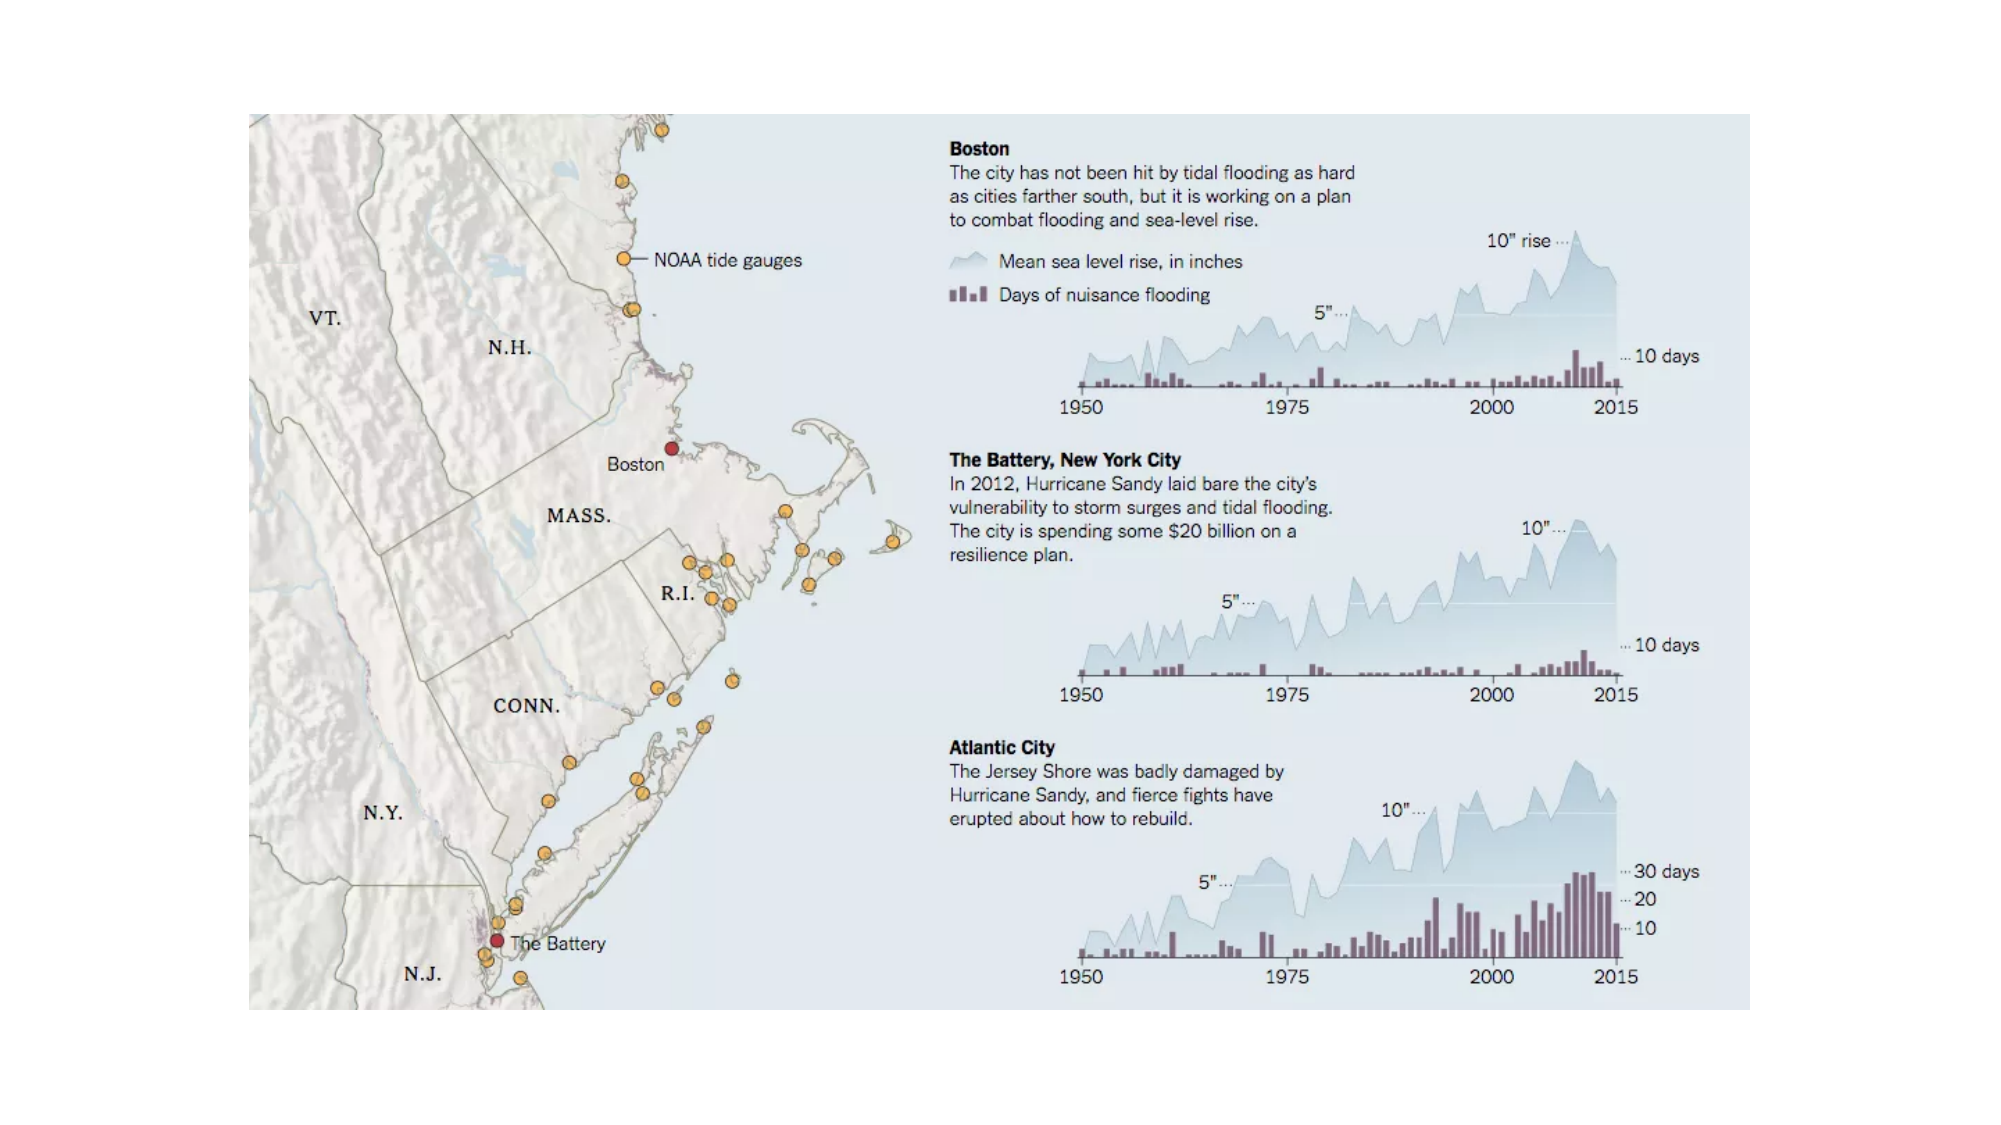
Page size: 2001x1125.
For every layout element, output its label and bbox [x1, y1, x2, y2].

picture [249, 114, 1750, 1010]
